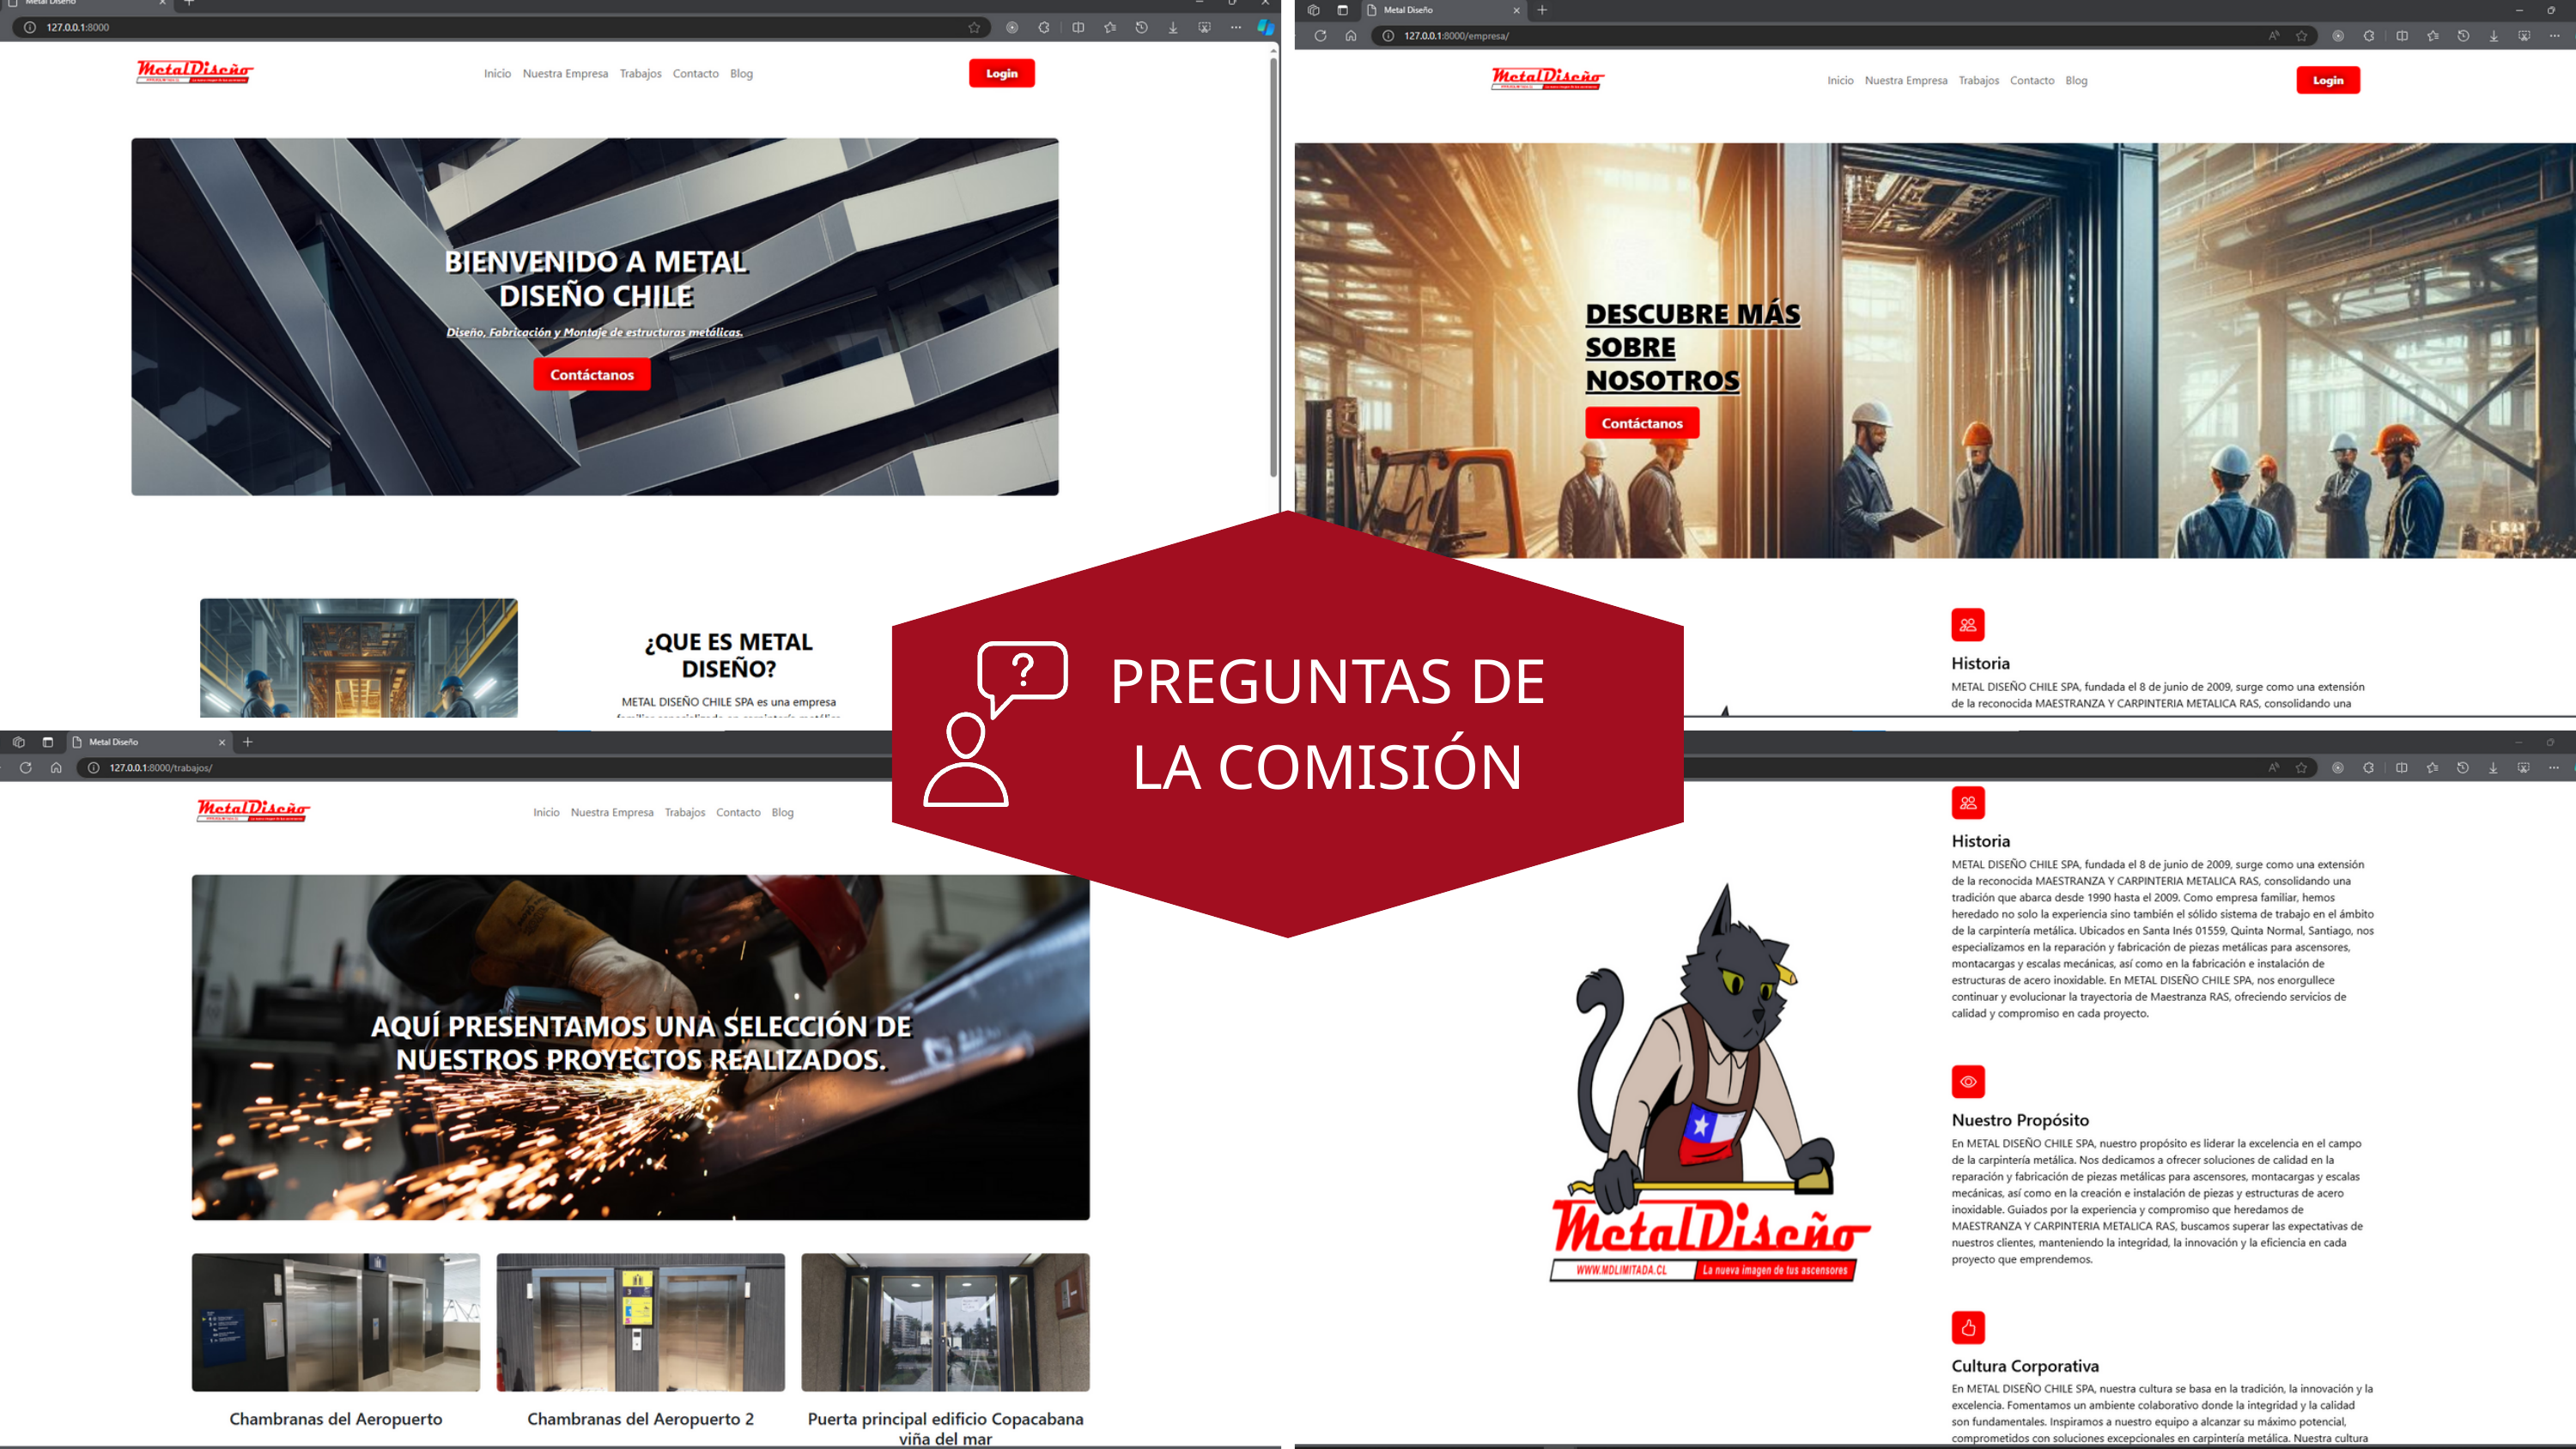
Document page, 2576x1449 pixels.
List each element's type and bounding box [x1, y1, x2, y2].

text_box [0, 0, 2576, 1449]
text_box [891, 510, 1685, 939]
